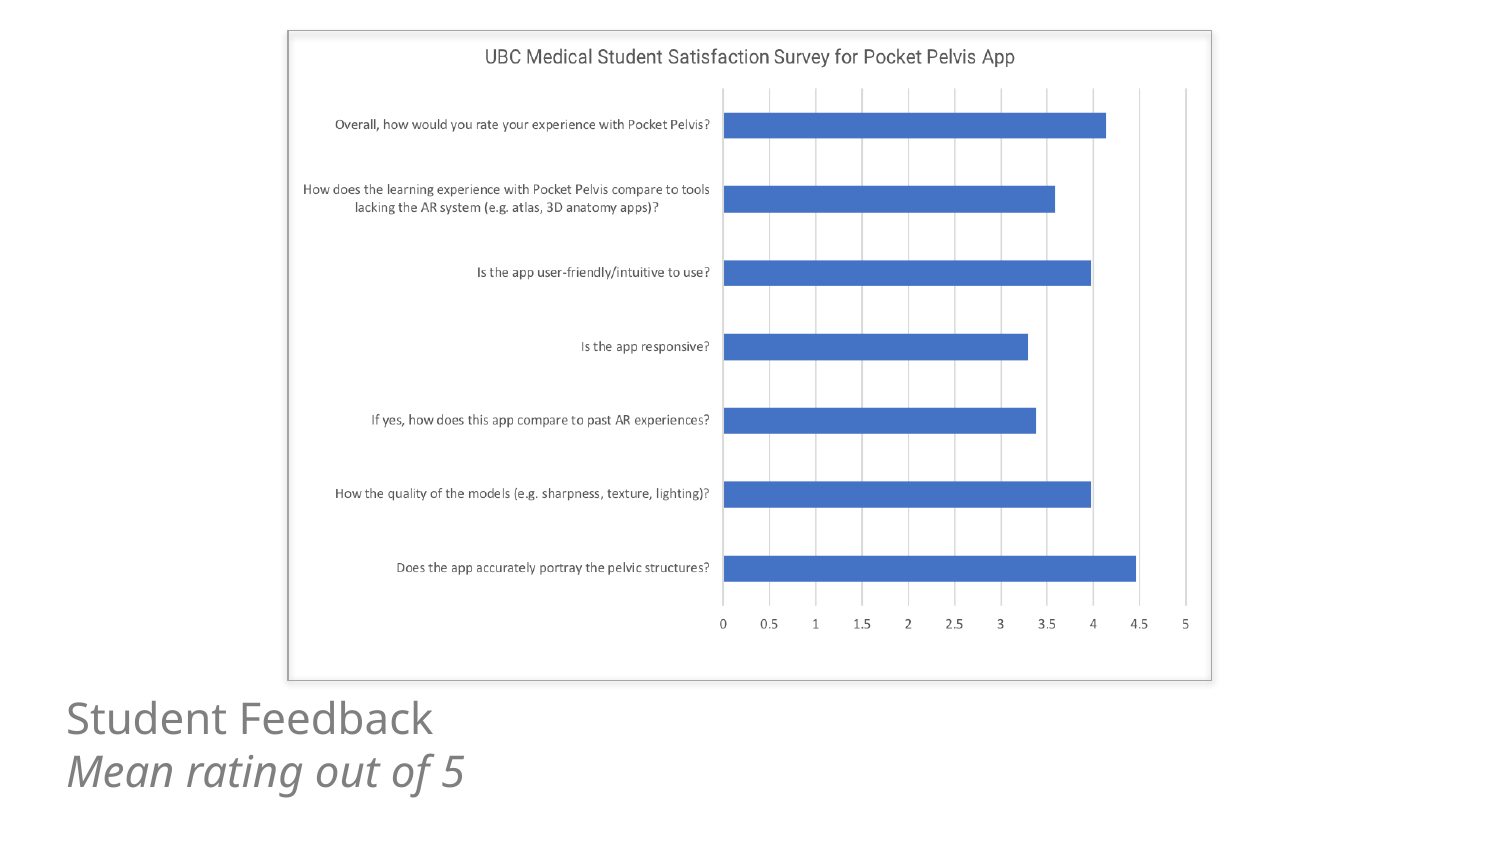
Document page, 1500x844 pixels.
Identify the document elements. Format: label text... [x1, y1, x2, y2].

list Student Feedback Mean rating out of 5 [51, 694, 1036, 794]
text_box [287, 30, 1212, 681]
